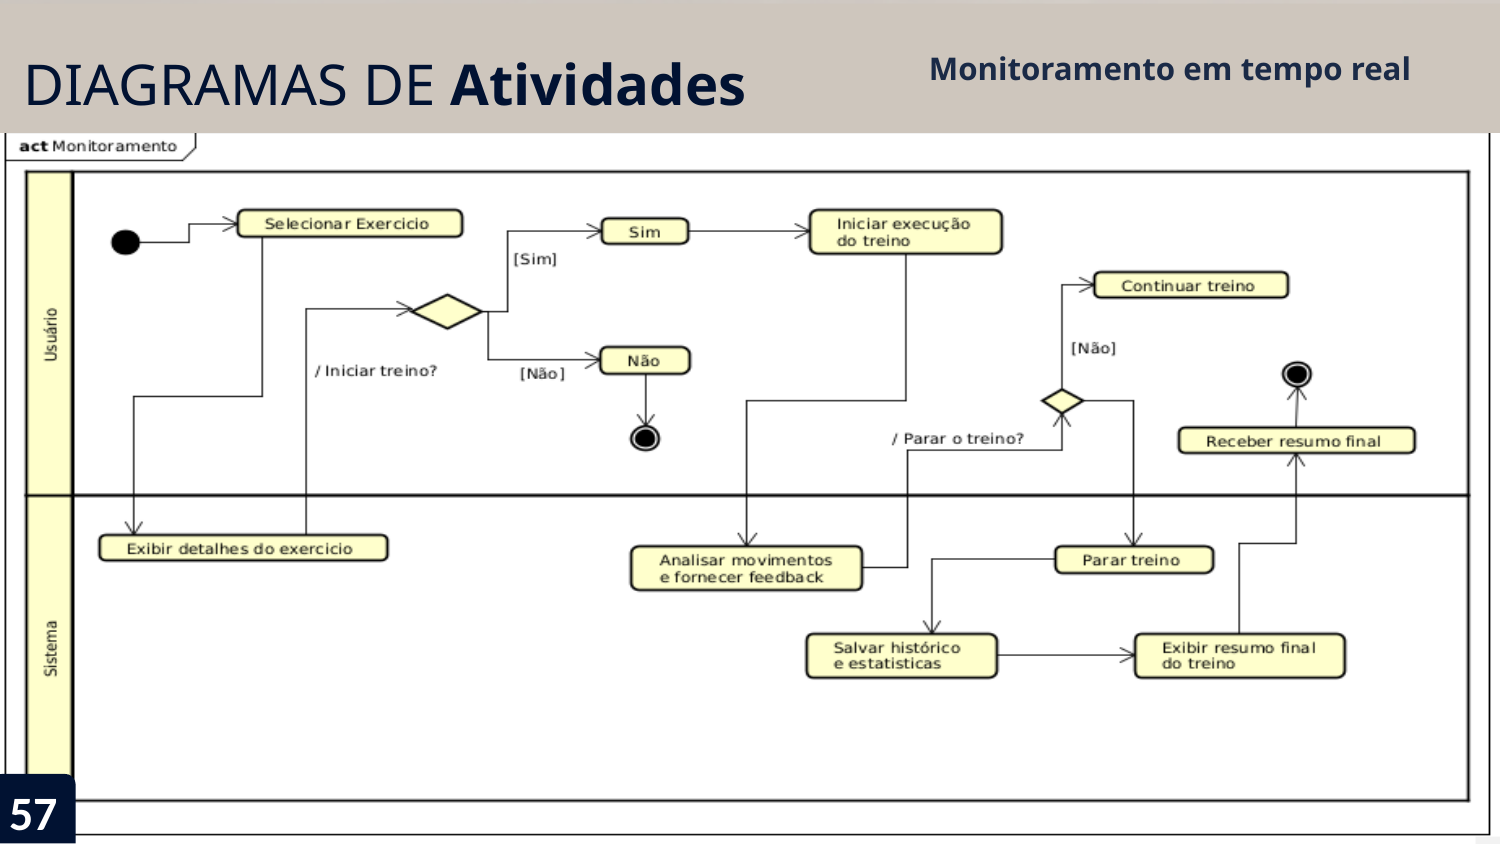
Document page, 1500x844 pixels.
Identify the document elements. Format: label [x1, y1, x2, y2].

text_box [0, 3, 1500, 844]
